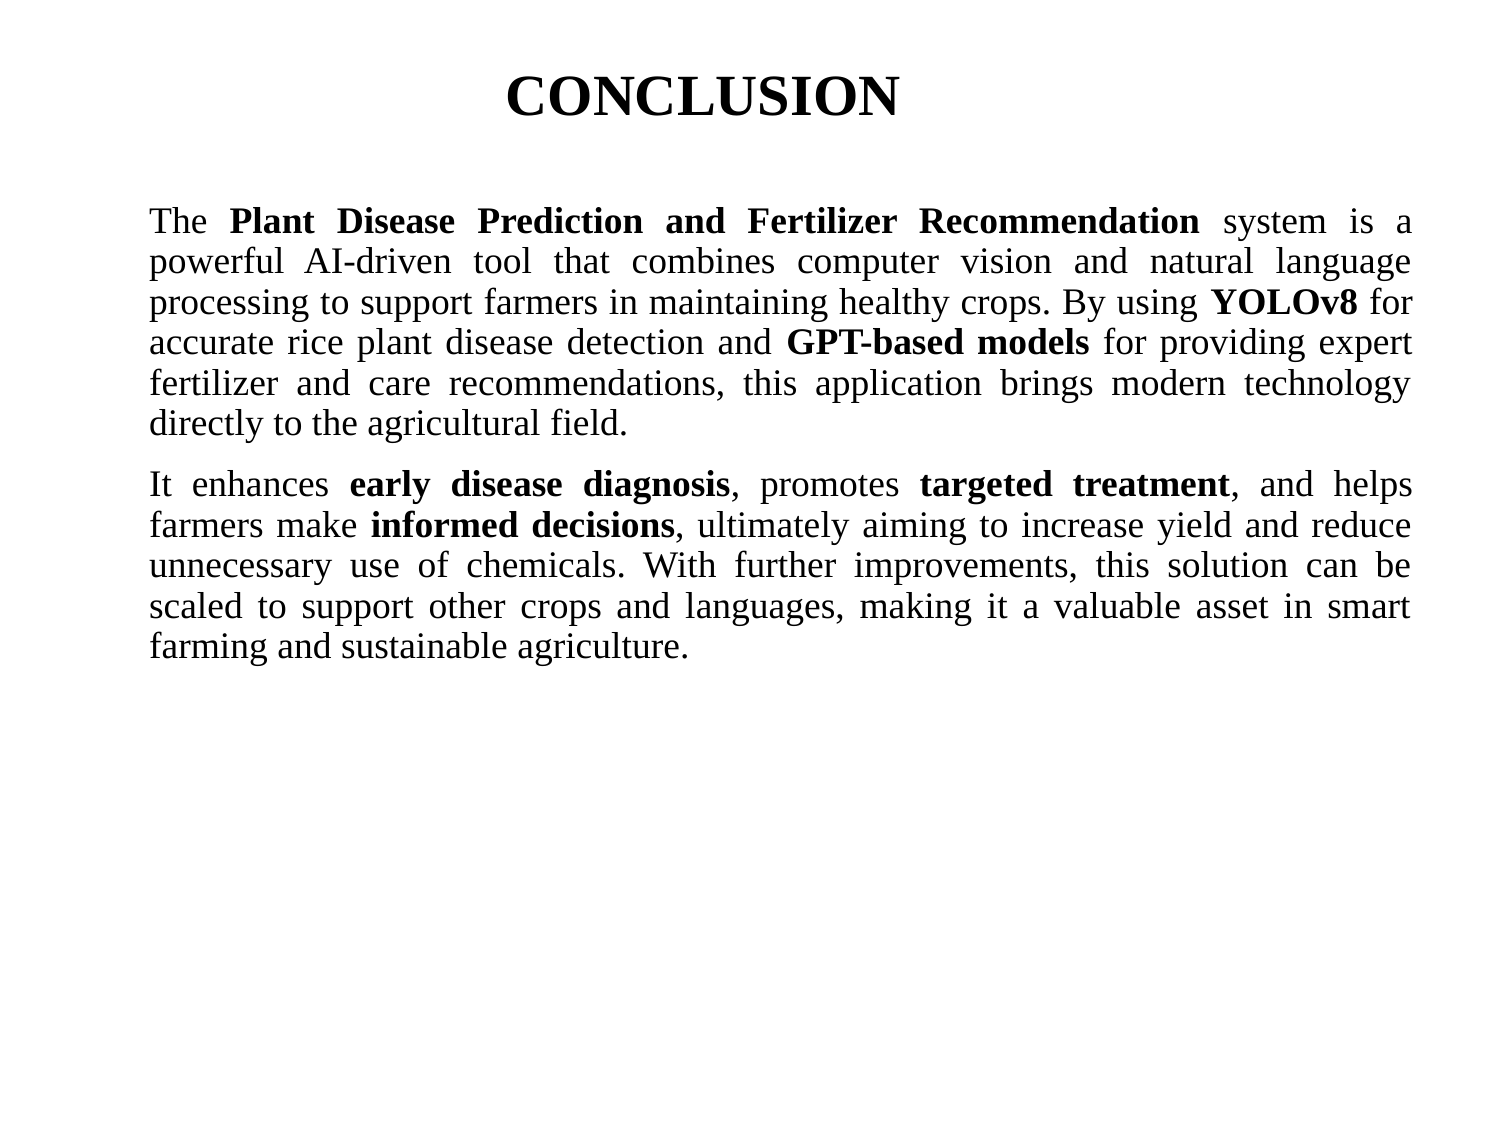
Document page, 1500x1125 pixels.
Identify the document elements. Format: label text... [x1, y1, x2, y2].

title CONCLUSION [490, 45, 949, 148]
list The Plant Disease Prediction and Fertilizer Recommendation system is a powerful AI-driven tool that combines computer vision and natural language processing to support farmers in maintaining healthy crops. By using YOLOv8 for accurate rice plant disease detection and GPT-based models for providing expert fertilizer and care recommendations, this application brings modern technology directly to the agricultural field. It enhances early disease diagnosis, promotes targeted treatment, and helps farmers make informed decisions, ultimately aiming to increase yield and reduce unnecessary use of chemicals. With further improvements, this solution can be scaled to support other crops and languages, making it a valuable asset in smart farming and sustainable agriculture. [134, 193, 1428, 886]
